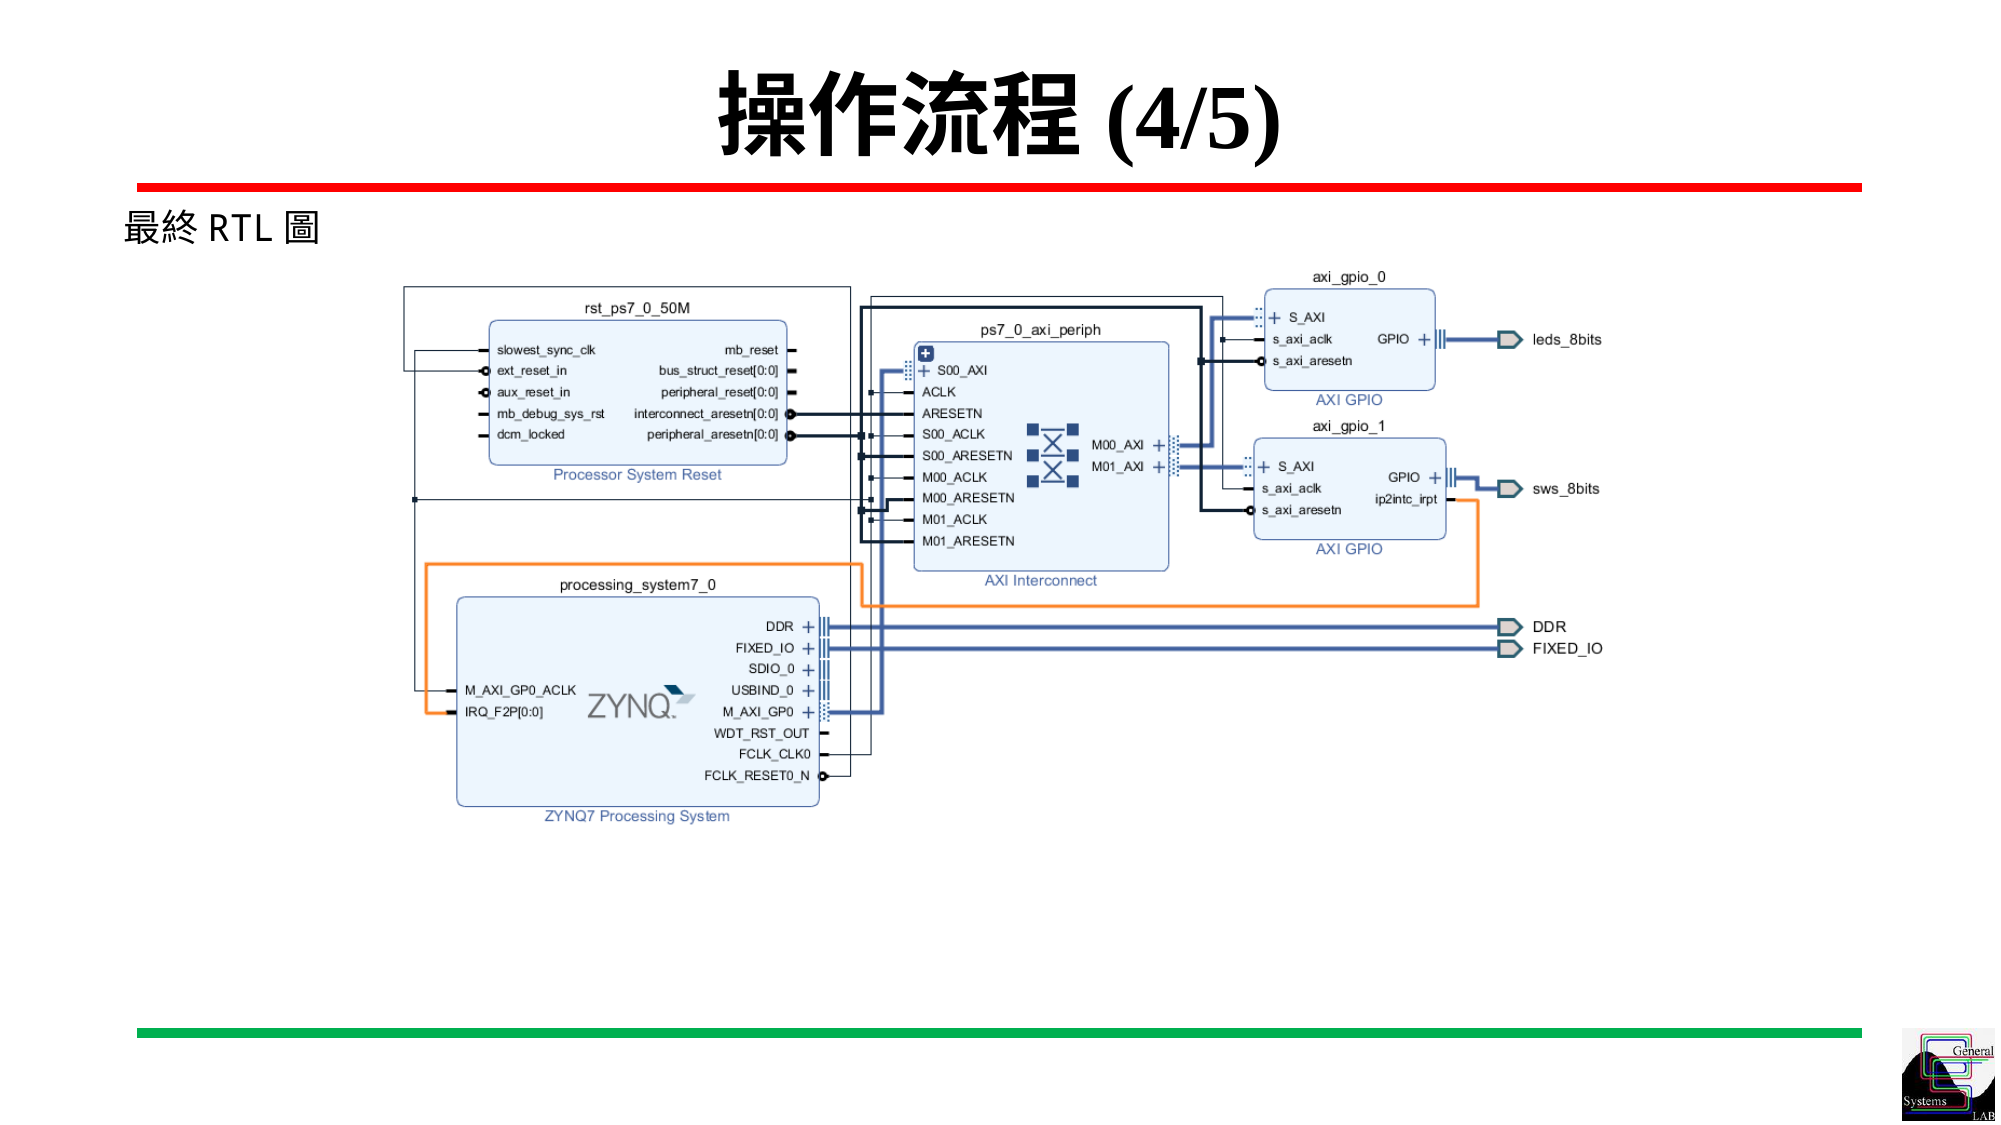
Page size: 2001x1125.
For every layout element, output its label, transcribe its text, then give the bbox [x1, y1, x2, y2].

picture [383, 256, 1617, 832]
picture [1902, 1028, 1995, 1121]
text_box 最終RTL圖 [108, 196, 337, 257]
title 操作流程(4/5) [137, 59, 1863, 178]
